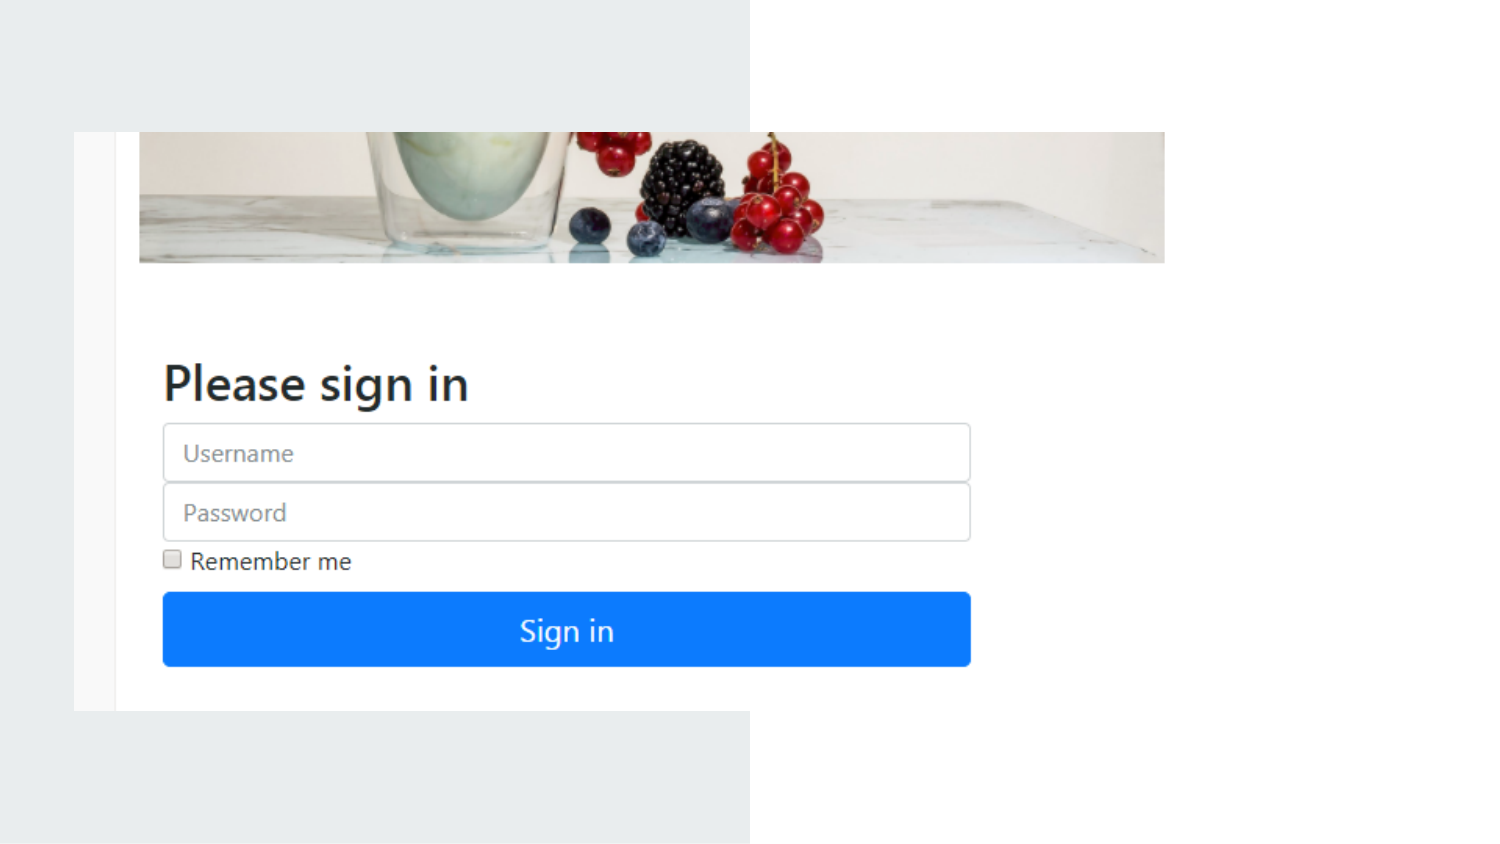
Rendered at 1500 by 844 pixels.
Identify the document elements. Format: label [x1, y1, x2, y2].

picture [73, 132, 1426, 712]
